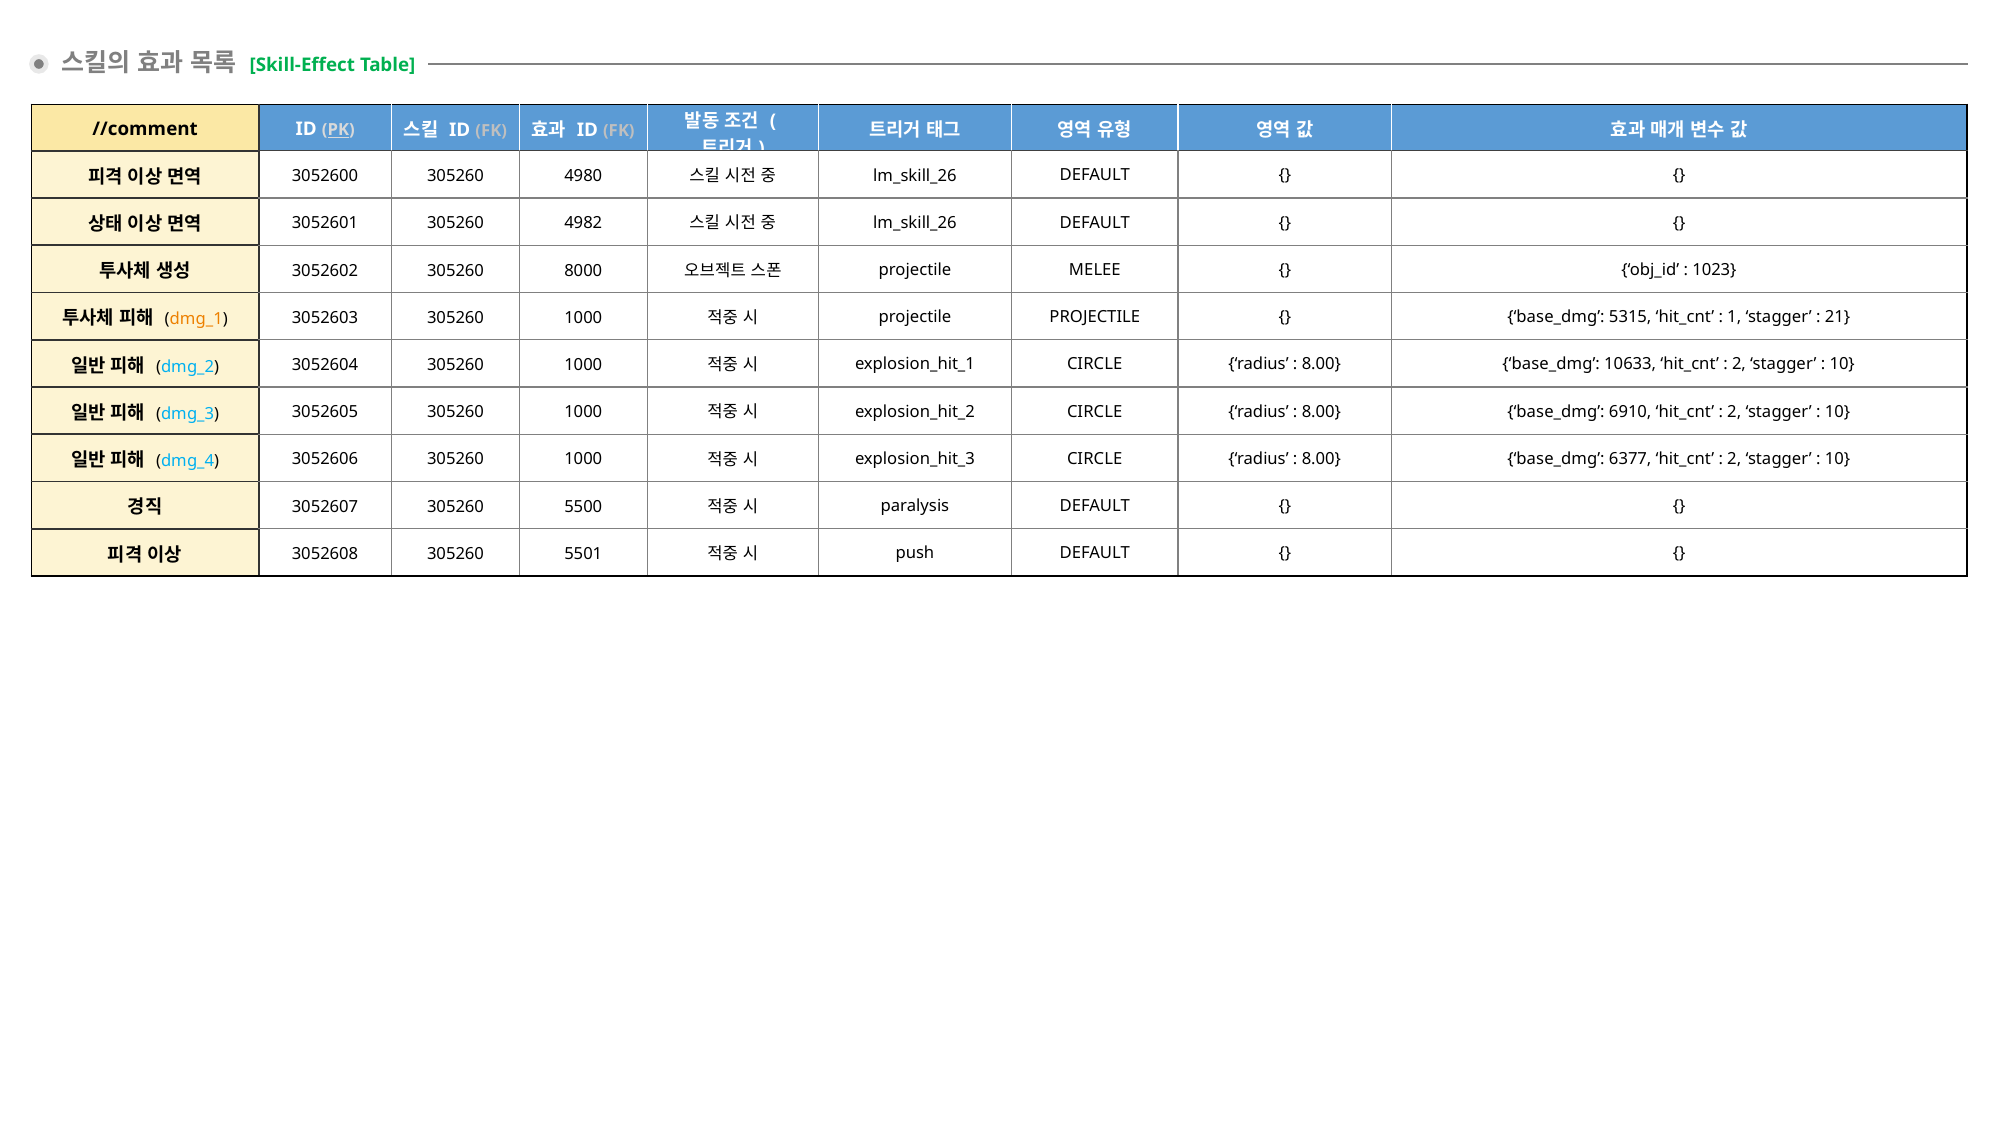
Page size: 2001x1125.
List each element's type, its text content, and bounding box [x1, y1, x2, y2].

table_cell 적중 시 [648, 388, 818, 434]
table_cell {} [1392, 199, 1966, 245]
table_cell {} [1392, 529, 1966, 575]
table_cell {‘radius’ : 8.00} [1179, 435, 1391, 481]
table_cell {‘base_dmg’: 6377, ‘hit_cnt’ : 2, ‘stagger’ : 10} [1392, 435, 1966, 481]
table_cell 3052606 [260, 435, 391, 481]
table_cell 3052604 [260, 340, 391, 386]
table_cell 1000 [520, 340, 647, 386]
table_cell 305260 [392, 293, 519, 339]
table_cell {} [1392, 482, 1966, 528]
table_cell 오브젝트 스폰 [648, 246, 818, 292]
table_cell {‘obj_id’ : 1023} [1392, 246, 1966, 292]
table_cell 적중 시 [648, 482, 818, 528]
table_cell CIRCLE [1012, 435, 1177, 481]
table_cell {} [1179, 529, 1391, 575]
table_cell 경직 [32, 482, 258, 528]
table_cell {} [1392, 151, 1966, 197]
table_cell 3052603 [260, 293, 391, 339]
table_cell lm_skill_26 [819, 151, 1011, 197]
table_cell {} [1179, 482, 1391, 528]
table_cell paralysis [819, 482, 1011, 528]
table_header //comment [32, 105, 258, 150]
table_cell 8000 [520, 246, 647, 292]
table_cell {} [1179, 151, 1391, 197]
table_cell 3052608 [260, 529, 391, 575]
table_cell 305260 [392, 340, 519, 386]
table_header ID (PK) [260, 105, 391, 150]
table_cell 3052600 [260, 151, 391, 197]
table_cell DEFAULT [1012, 151, 1177, 197]
table_cell 적중 시 [648, 529, 818, 575]
table_header 영역 값 [1179, 105, 1391, 150]
table_cell {} [1179, 199, 1391, 245]
table_cell PROJECTILE [1012, 293, 1177, 339]
table_cell explosion_hit_2 [819, 388, 1011, 434]
table_cell 3052601 [260, 199, 391, 245]
table_cell 적중 시 [648, 293, 818, 339]
table_cell DEFAULT [1012, 529, 1177, 575]
table_cell 스킬 시전 중 [648, 151, 818, 197]
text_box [30, 30, 1969, 98]
table_cell 4982 [520, 199, 647, 245]
table_cell {‘base_dmg’: 5315, ‘hit_cnt’ : 1, ‘stagger’ : 21} [1392, 293, 1966, 339]
table_cell 피격 이상 면역 [32, 152, 258, 197]
table_cell {‘base_dmg’: 10633, ‘hit_cnt’ : 2, ‘stagger’ : 10} [1392, 340, 1966, 386]
table_cell 5500 [520, 482, 647, 528]
table_cell 3052602 [260, 246, 391, 292]
table_cell {‘base_dmg’: 6910, ‘hit_cnt’ : 2, ‘stagger’ : 10} [1392, 388, 1966, 434]
table_cell lm_skill_26 [819, 199, 1011, 245]
table_cell 상태 이상 면역 [32, 199, 258, 244]
table_header 효과 매개 변수 값 [1392, 105, 1966, 150]
table_cell explosion_hit_3 [819, 435, 1011, 481]
table_header 영역 유형 [1012, 105, 1177, 150]
table_cell 1000 [520, 293, 647, 339]
table_cell 일반 피해 (dmg_4) [32, 435, 258, 481]
table_cell MELEE [1012, 246, 1177, 292]
table_header 스킬 ID (FK) [392, 105, 519, 150]
table_cell projectile [819, 293, 1011, 339]
table_cell 1000 [520, 388, 647, 434]
table_cell 305260 [392, 482, 519, 528]
table_cell 일반 피해 (dmg_3) [32, 388, 258, 433]
table_cell 1000 [520, 435, 647, 481]
table_header 트리거 태그 [819, 105, 1011, 150]
table_cell 305260 [392, 435, 519, 481]
table_cell {‘radius’ : 8.00} [1179, 340, 1391, 386]
table_cell 스킬 시전 중 [648, 199, 818, 245]
table_header 발동 조건 (트리거) [648, 105, 818, 150]
table_cell 4980 [520, 151, 647, 197]
table_cell 305260 [392, 199, 519, 245]
table_cell 3052607 [260, 482, 391, 528]
table_cell {} [1179, 293, 1391, 339]
table_cell projectile [819, 246, 1011, 292]
table_cell 투사체 생성 [32, 246, 258, 292]
table_header 효과 ID (FK) [520, 105, 647, 150]
table_cell CIRCLE [1012, 388, 1177, 434]
table_cell 일반 피해 (dmg_2) [32, 341, 258, 386]
table_cell DEFAULT [1012, 482, 1177, 528]
table_cell 305260 [392, 388, 519, 434]
table_cell 305260 [392, 151, 519, 197]
table_cell CIRCLE [1012, 340, 1177, 386]
table_cell 투사체 피해 (dmg_1) [32, 293, 258, 339]
table_cell {‘radius’ : 8.00} [1179, 388, 1391, 434]
table_cell 피격 이상 [32, 530, 258, 575]
table_cell 적중 시 [648, 340, 818, 386]
table_cell DEFAULT [1012, 199, 1177, 245]
table_cell 305260 [392, 246, 519, 292]
table_cell 3052605 [260, 388, 391, 434]
table_cell 5501 [520, 529, 647, 575]
table_cell 305260 [392, 529, 519, 575]
table_cell push [819, 529, 1011, 575]
table_cell explosion_hit_1 [819, 340, 1011, 386]
table_cell 적중 시 [648, 435, 818, 481]
table_cell {} [1179, 246, 1391, 292]
